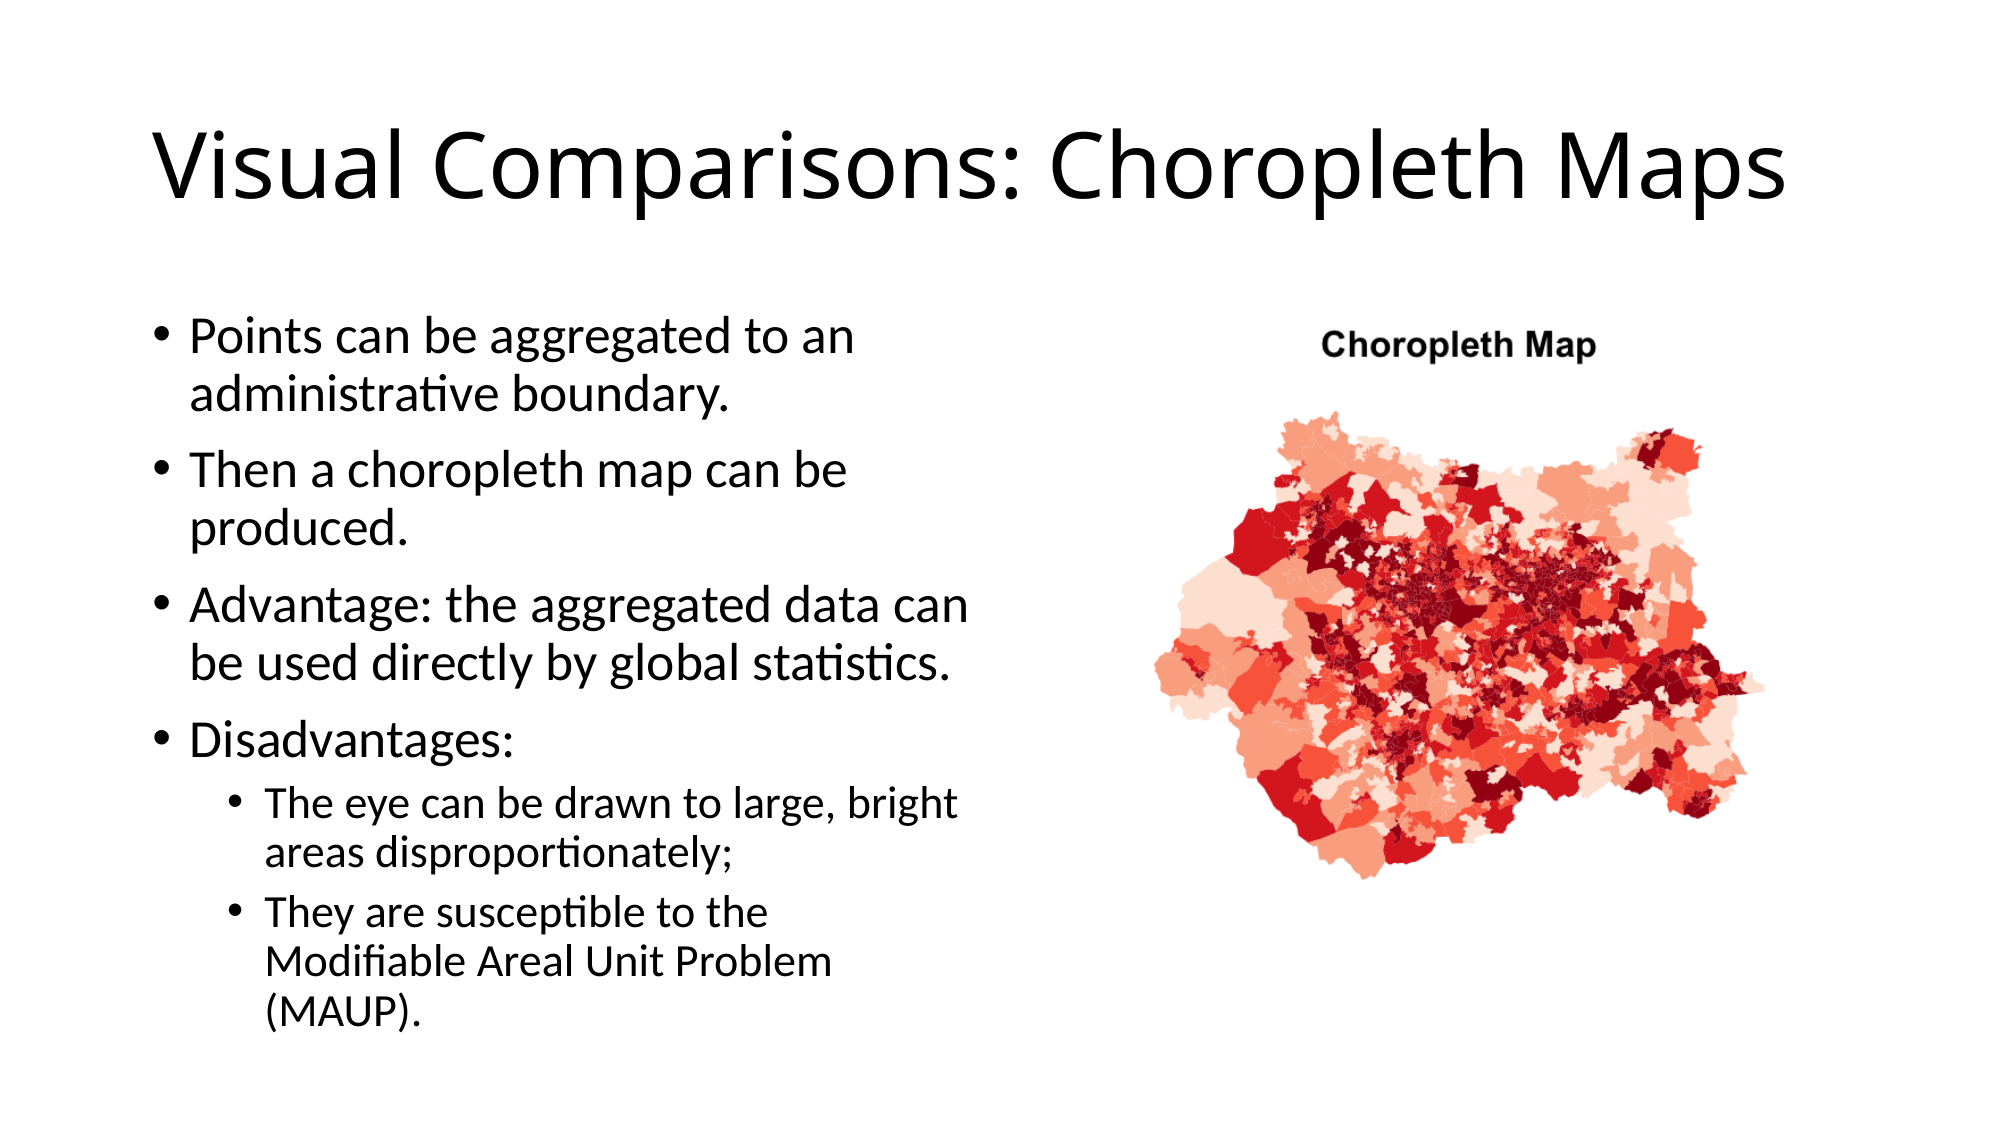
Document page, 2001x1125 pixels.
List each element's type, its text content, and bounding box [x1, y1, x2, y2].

title Visual Comparisons: Choropleth Maps [137, 59, 1863, 278]
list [1040, 299, 1834, 1014]
list Points can be aggregated to an administrative boundary. Then a choropleth map can be produced. Advantage: the aggregated data can be used directly by global statistics. Disadvantages: The eye can be drawn to large, bright areas disproportionately; They are susceptible to the Modifiable Areal Unit Problem (MAUP). [137, 299, 988, 1096]
